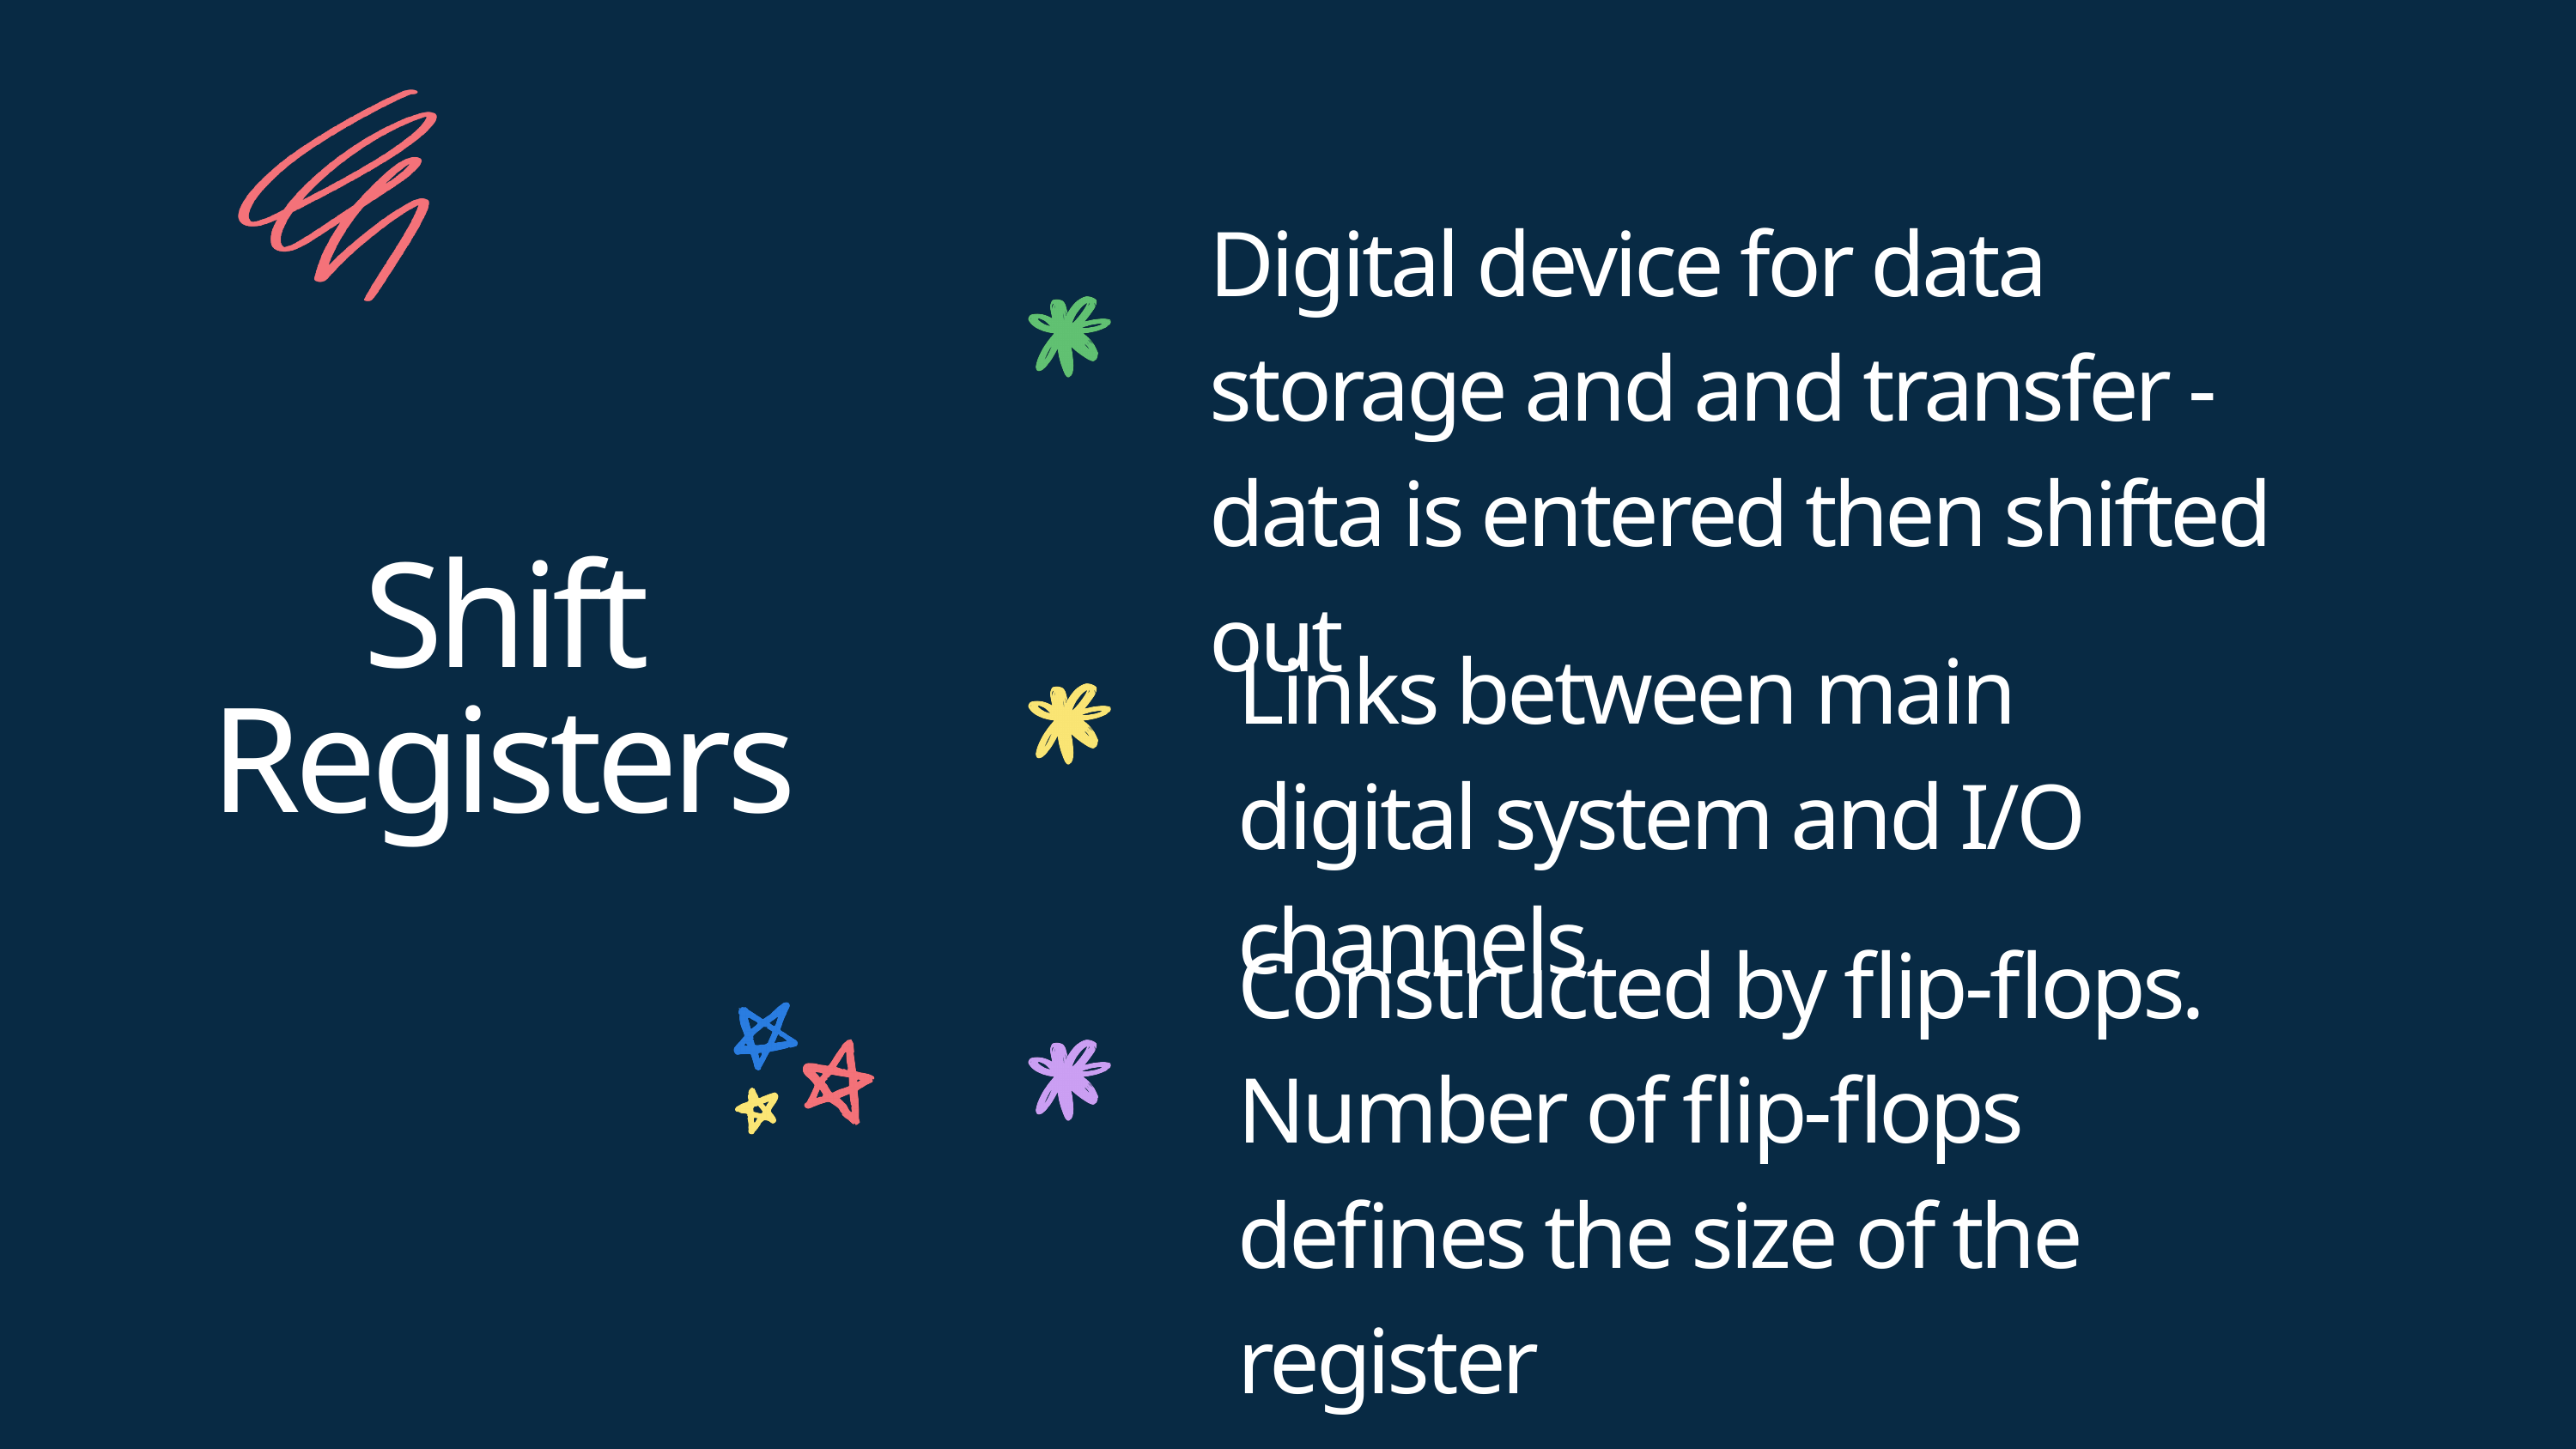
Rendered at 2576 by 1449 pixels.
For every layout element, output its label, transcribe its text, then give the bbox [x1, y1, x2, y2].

picture [685, 980, 894, 1180]
picture [237, 89, 438, 301]
text_box Links between main digital system and I/O channels [1237, 616, 2205, 910]
picture [1027, 1040, 1111, 1122]
picture [1027, 683, 1111, 766]
picture [1027, 295, 1111, 378]
text_box Constructed by flip-flops. Number of flip-flops defines the size of the register [1237, 910, 2262, 1412]
text_box Shift Registers [189, 551, 818, 842]
text_box Digital device for data storage and and transfer - data is entered then shifted out [1210, 188, 2294, 690]
